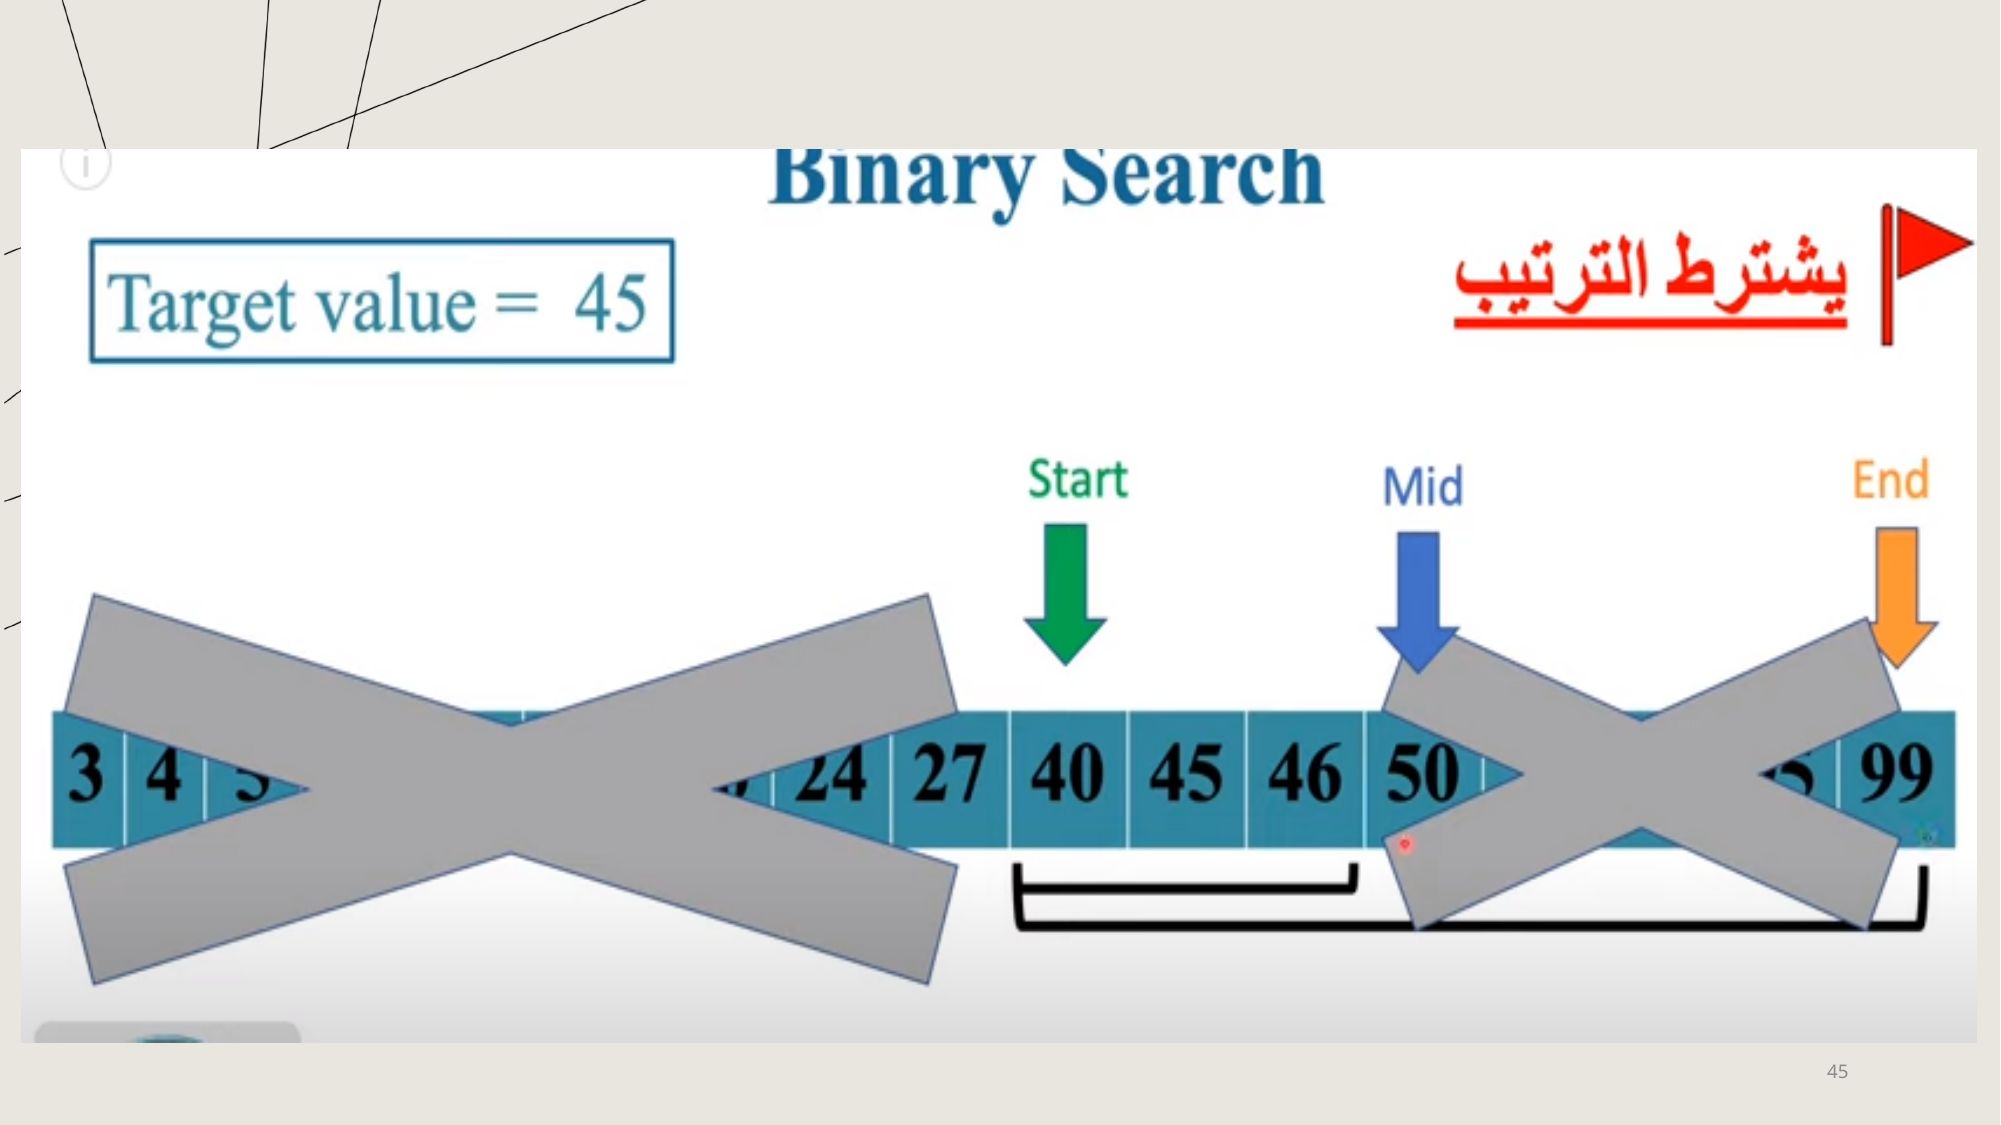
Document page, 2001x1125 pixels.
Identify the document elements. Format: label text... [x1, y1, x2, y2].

picture [4, 0, 676, 642]
slide_number 45 [1701, 1043, 1864, 1103]
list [21, 149, 1977, 1043]
